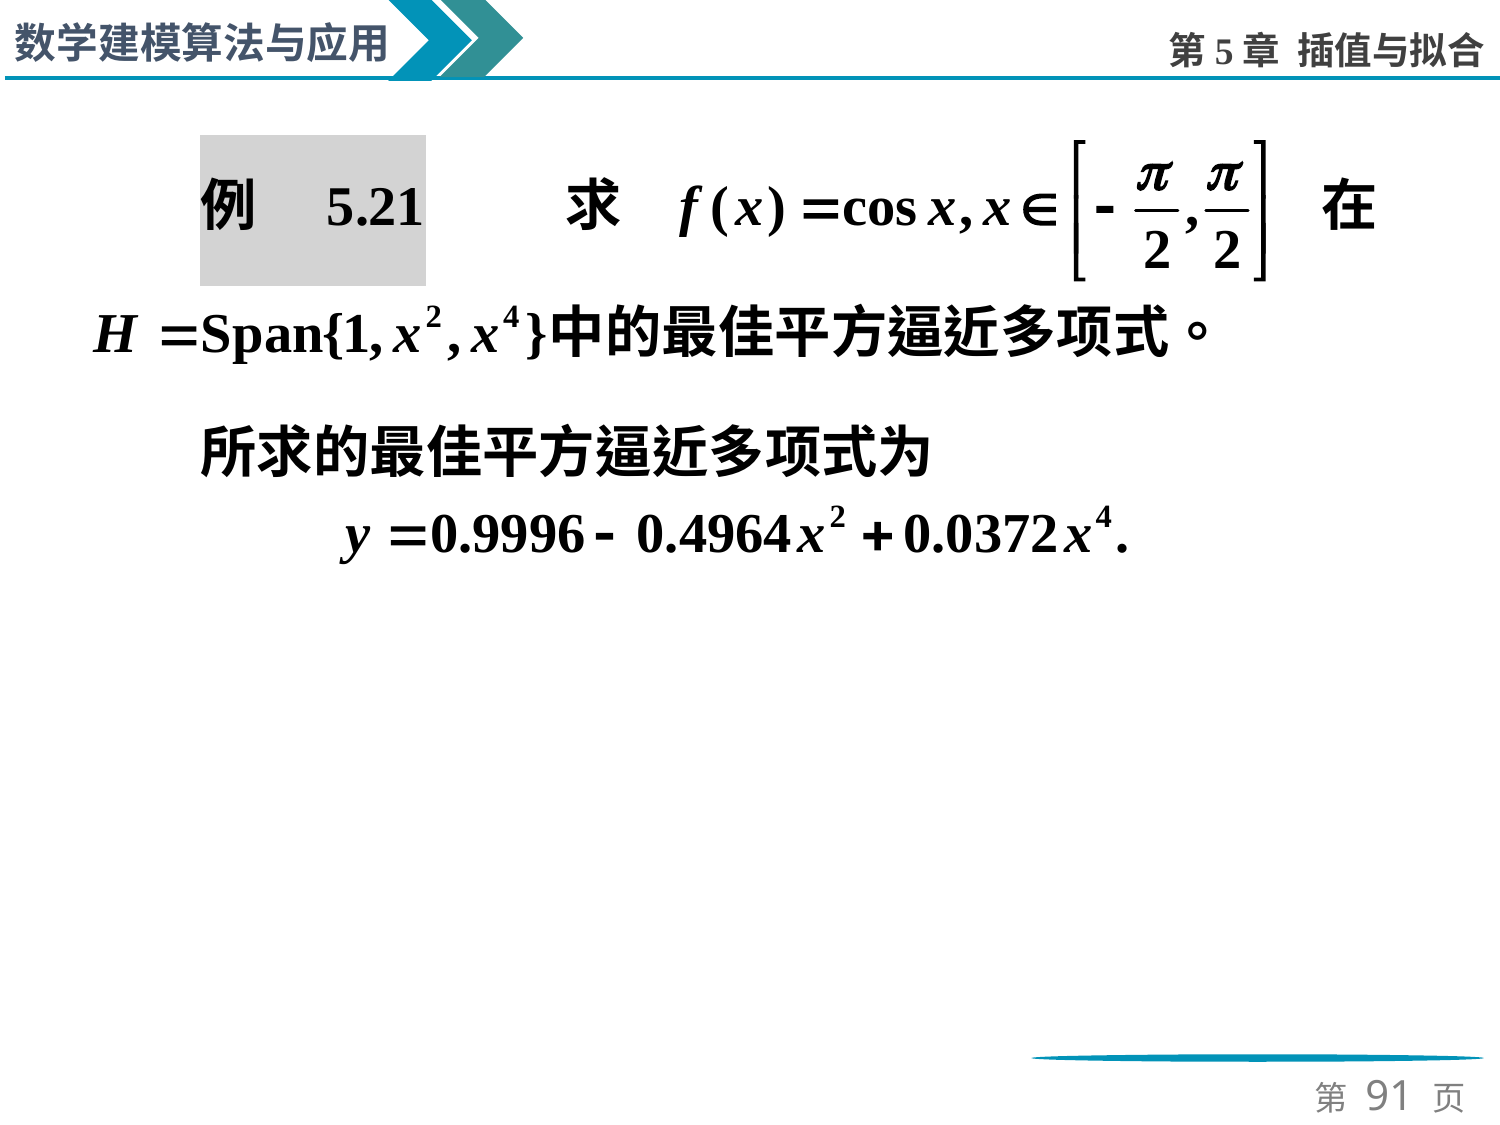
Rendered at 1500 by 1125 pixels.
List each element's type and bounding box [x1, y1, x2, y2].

text_box [87, 131, 1377, 414]
text_box [87, 414, 1377, 876]
